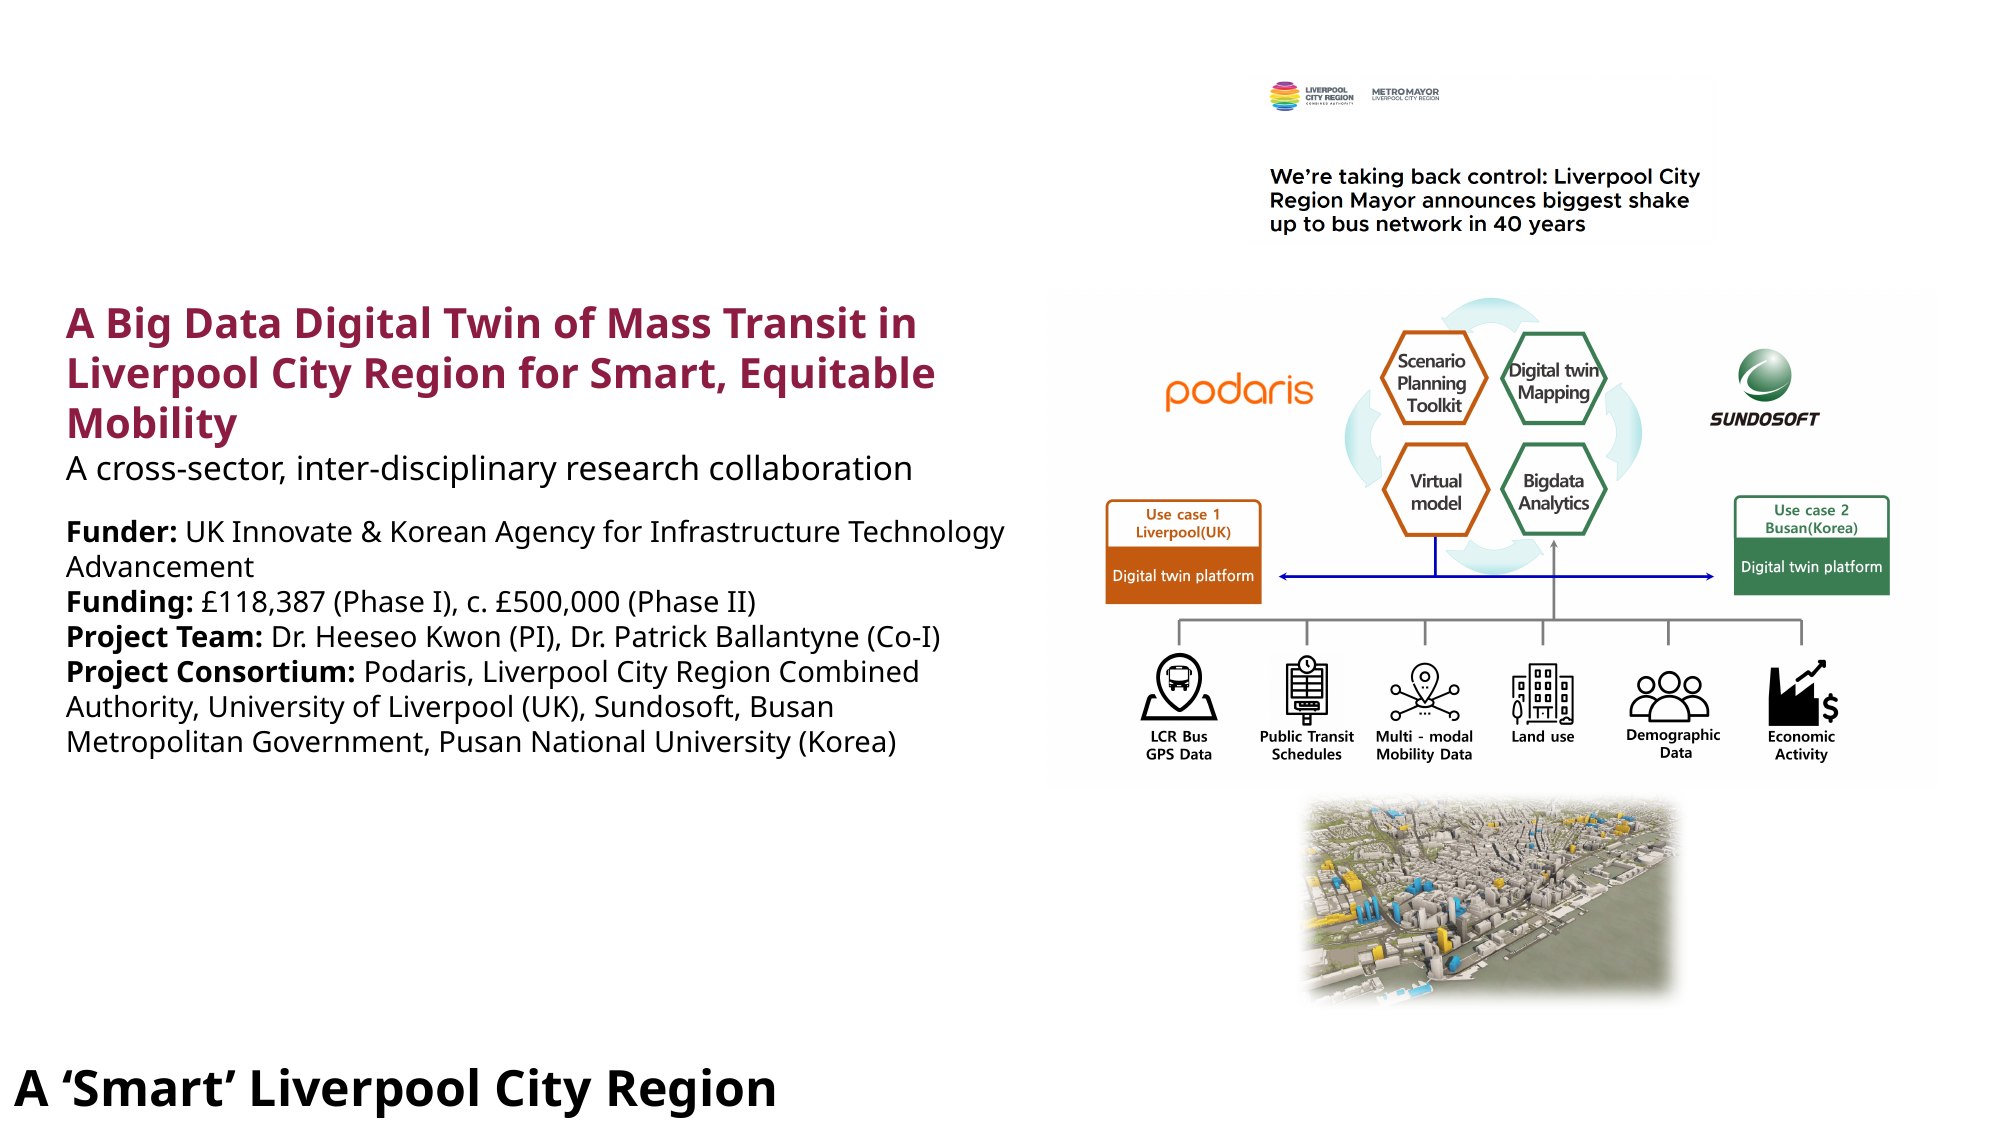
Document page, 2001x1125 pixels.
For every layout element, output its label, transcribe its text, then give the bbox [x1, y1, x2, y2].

picture [1246, 75, 1716, 245]
text_box A ‘Smart’ Liverpool City Region [0, 1049, 1439, 1124]
picture [1046, 288, 1937, 1012]
text_box A Big Data Digital Twin of Mass Transit in Liverpool City Region for Smart, Equitable Mobility A cross-sector, inter-disciplinary research collaboration Funder: UK Innovate & Korean Agency for Infrastructure Technology Advancement Funding: £118,387 (Phase I), c. £500,000 (Phase II) Project Team: Dr. Heeseo Kwon (PI), Dr. Patrick Ballantyne (Co-I) Project Consortium: Podaris, Liverpool City Region Combined Authority, University of Liverpool (UK), Sundosoft, Busan Metropolitan Government, Pusan National University (Korea) [51, 289, 1029, 766]
